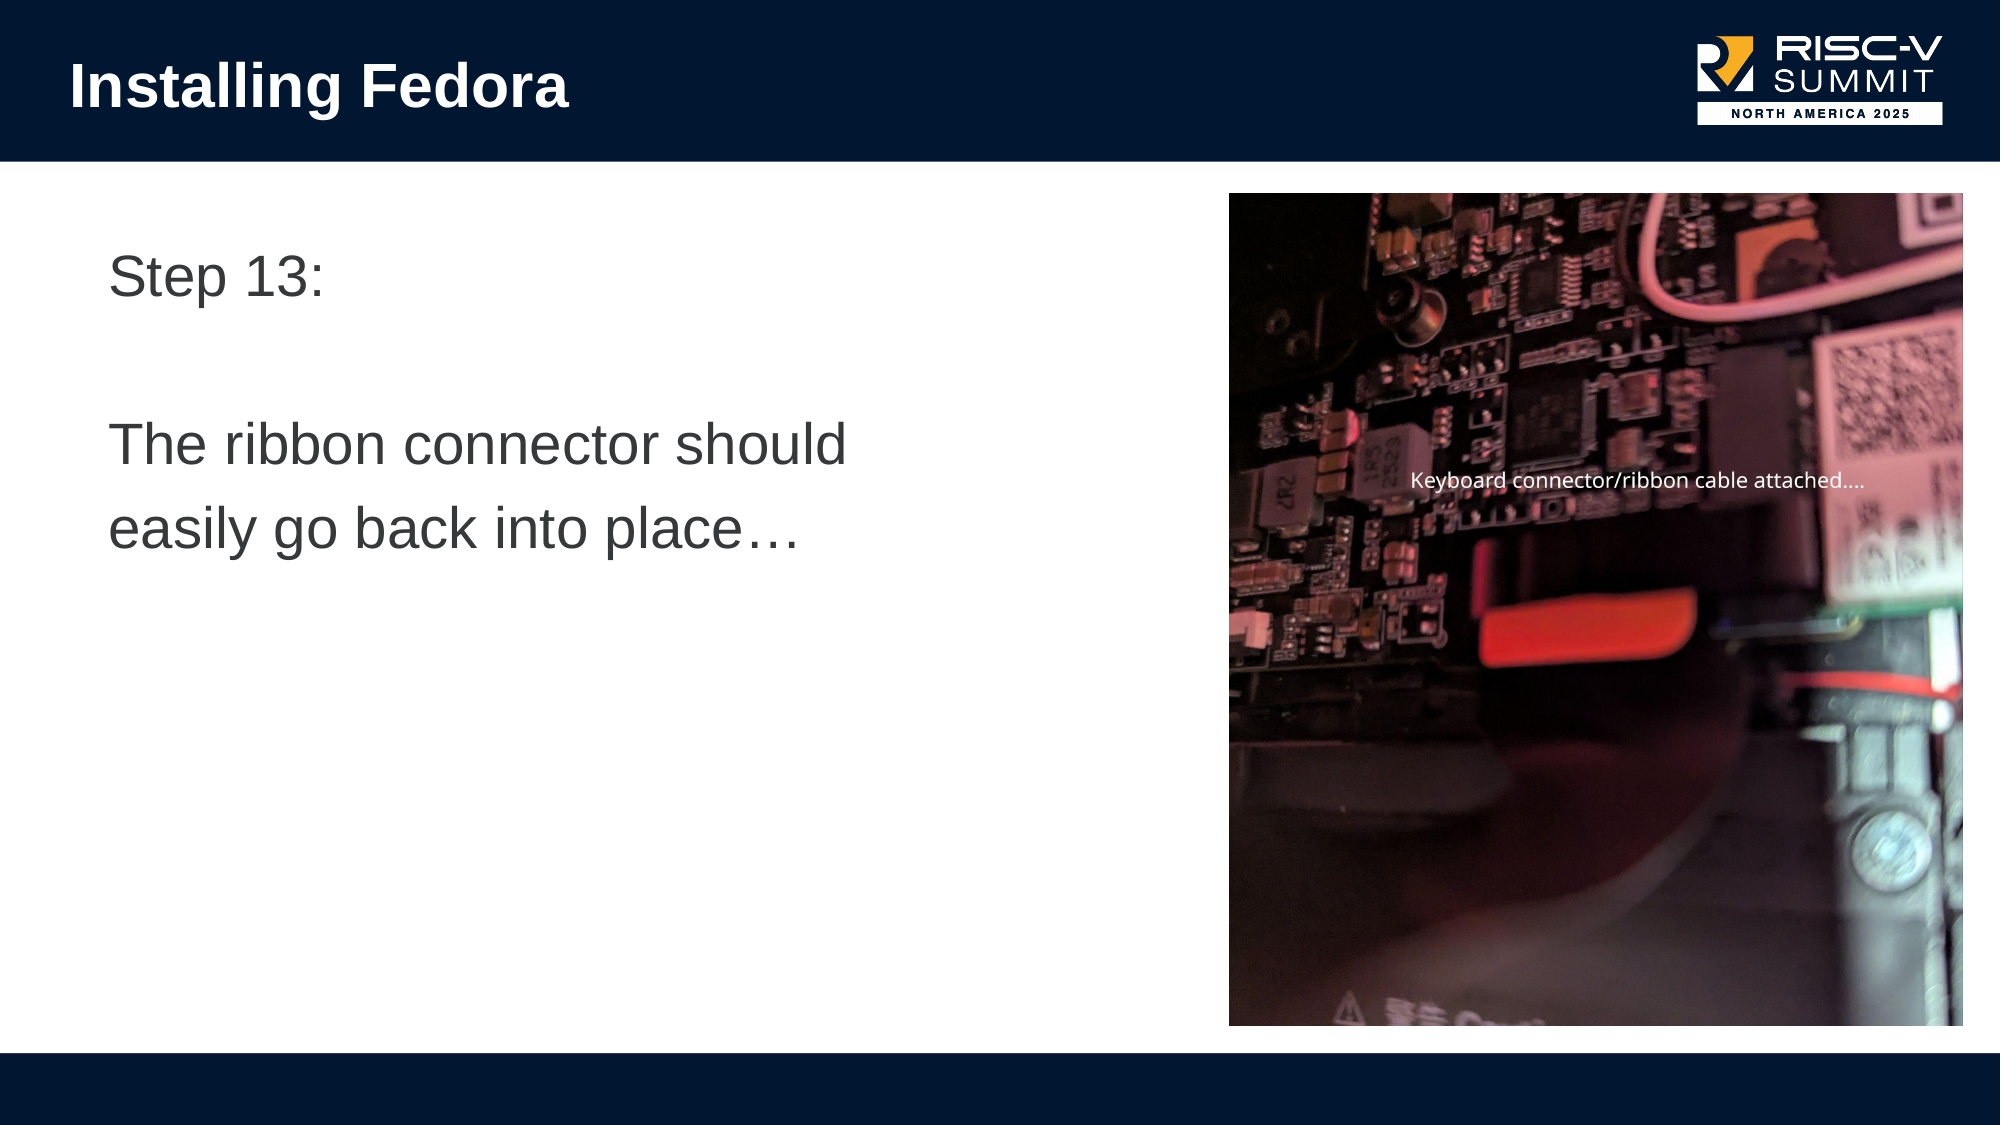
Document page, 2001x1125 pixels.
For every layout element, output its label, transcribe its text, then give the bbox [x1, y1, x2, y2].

picture [1697, 36, 1943, 125]
title Installing Fedora [54, 46, 1833, 113]
list Step 13: The ribbon connector should easily go back into place… [55, 238, 898, 931]
picture [1229, 193, 1963, 1026]
